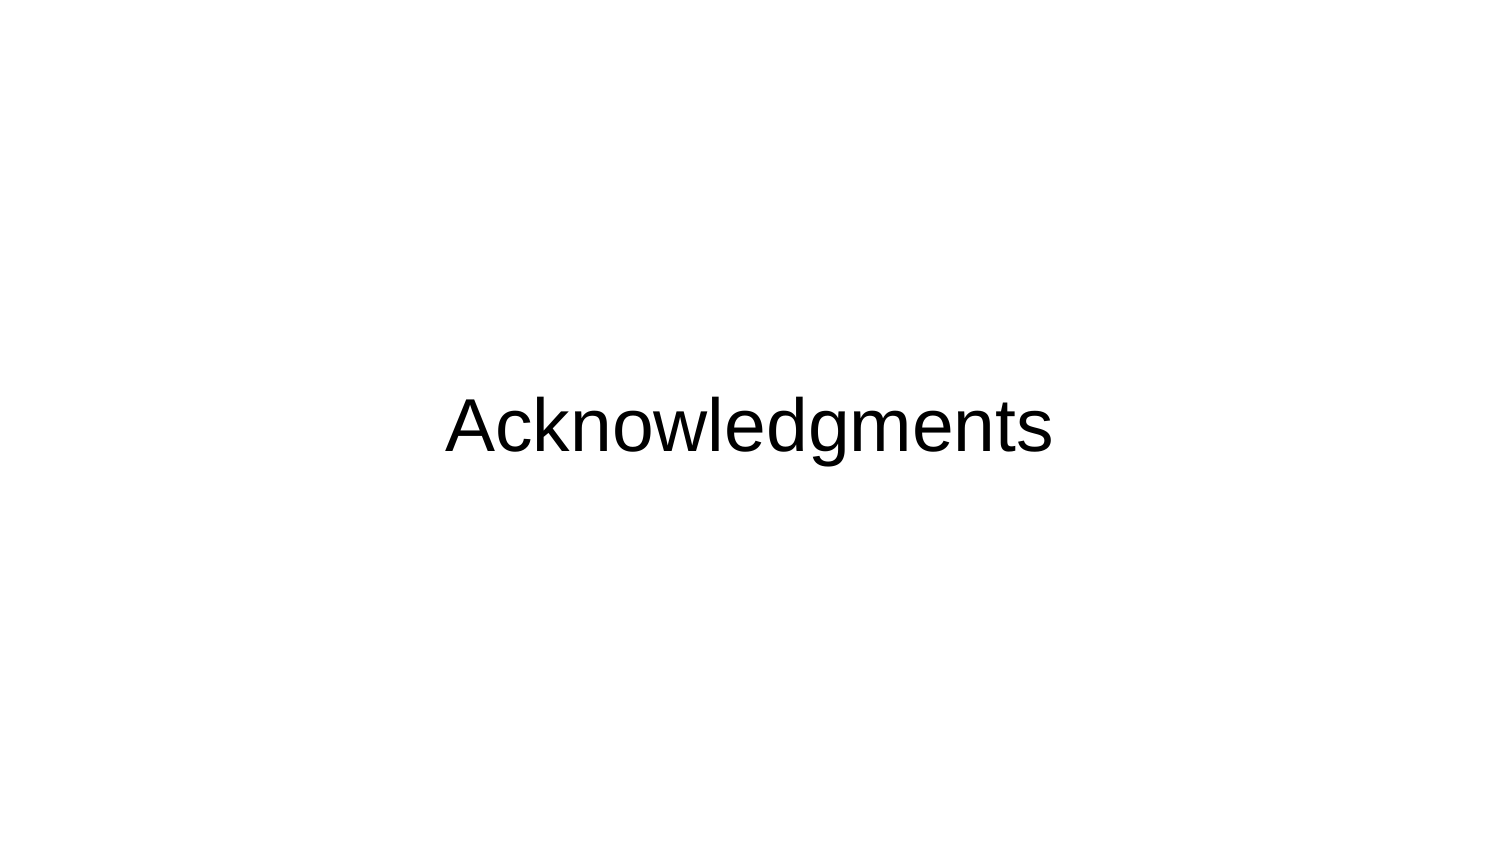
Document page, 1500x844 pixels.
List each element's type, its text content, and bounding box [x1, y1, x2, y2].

title Acknowledgments [51, 352, 1449, 491]
